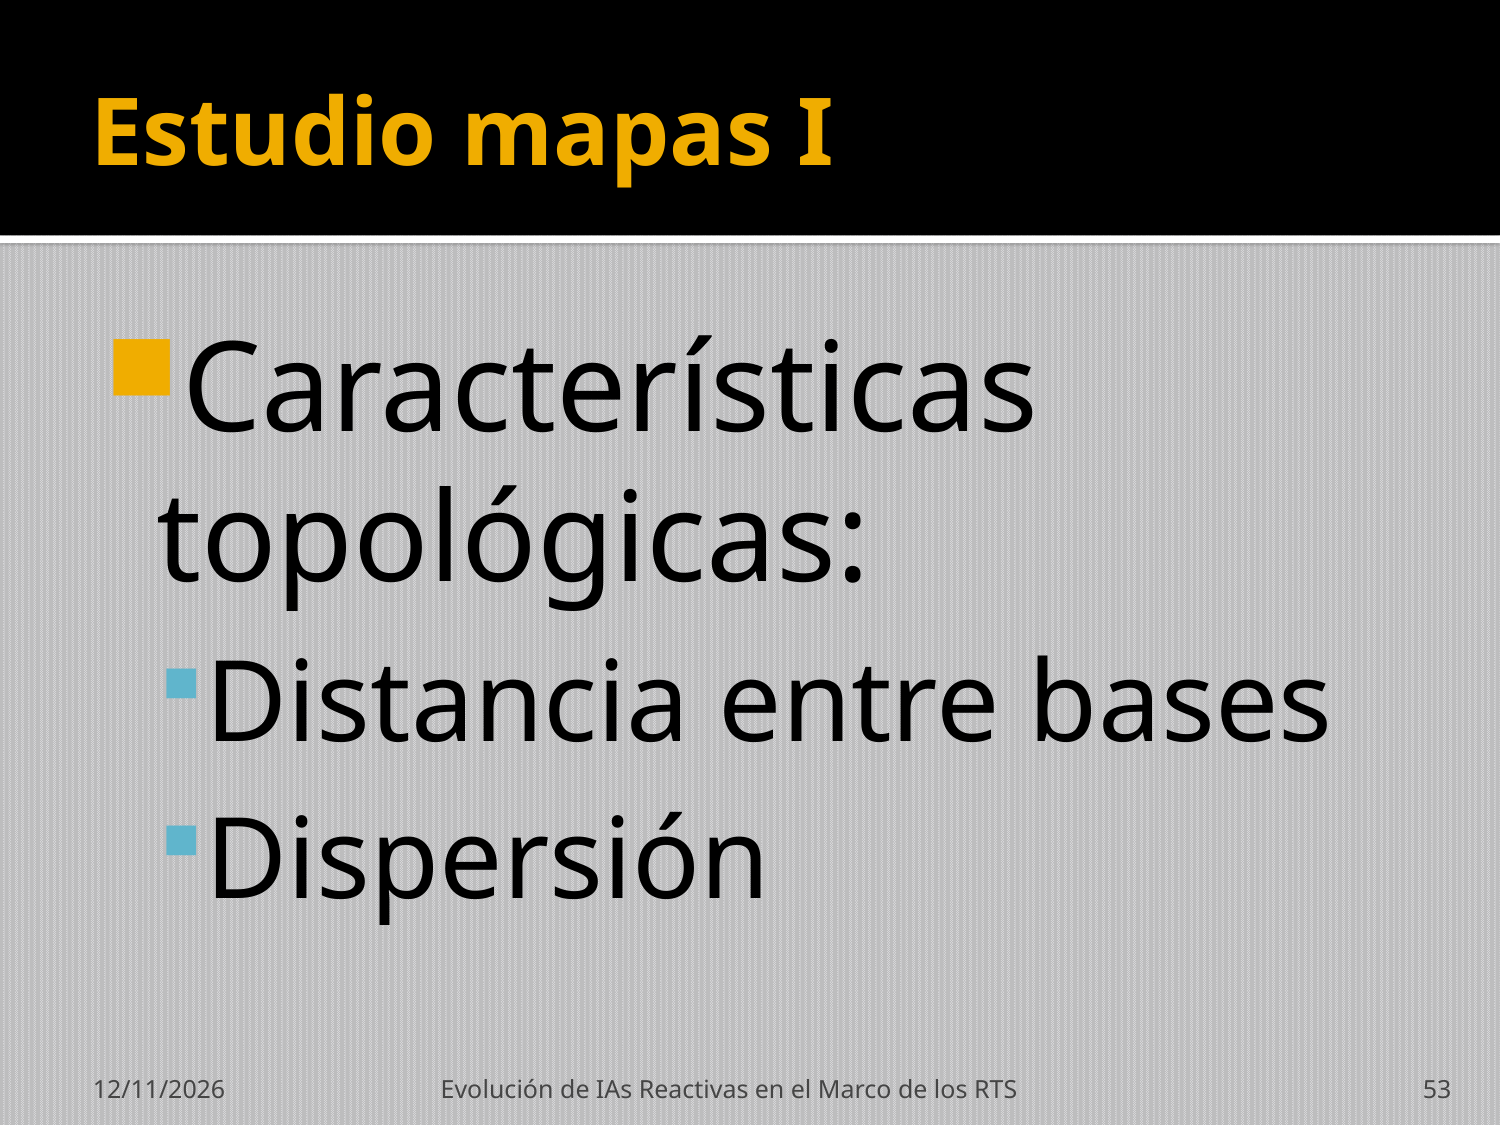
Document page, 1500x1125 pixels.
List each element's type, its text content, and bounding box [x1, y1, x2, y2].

slide_number 53 [1345, 1062, 1467, 1108]
list Características topológicas: Distancia entre bases Dispersión [75, 291, 1425, 1050]
footer Evolución de IAs Reactivas en el Marco de los RTS [433, 1062, 1337, 1108]
title Estudio mapas I [75, 25, 1425, 231]
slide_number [75, 1062, 425, 1108]
